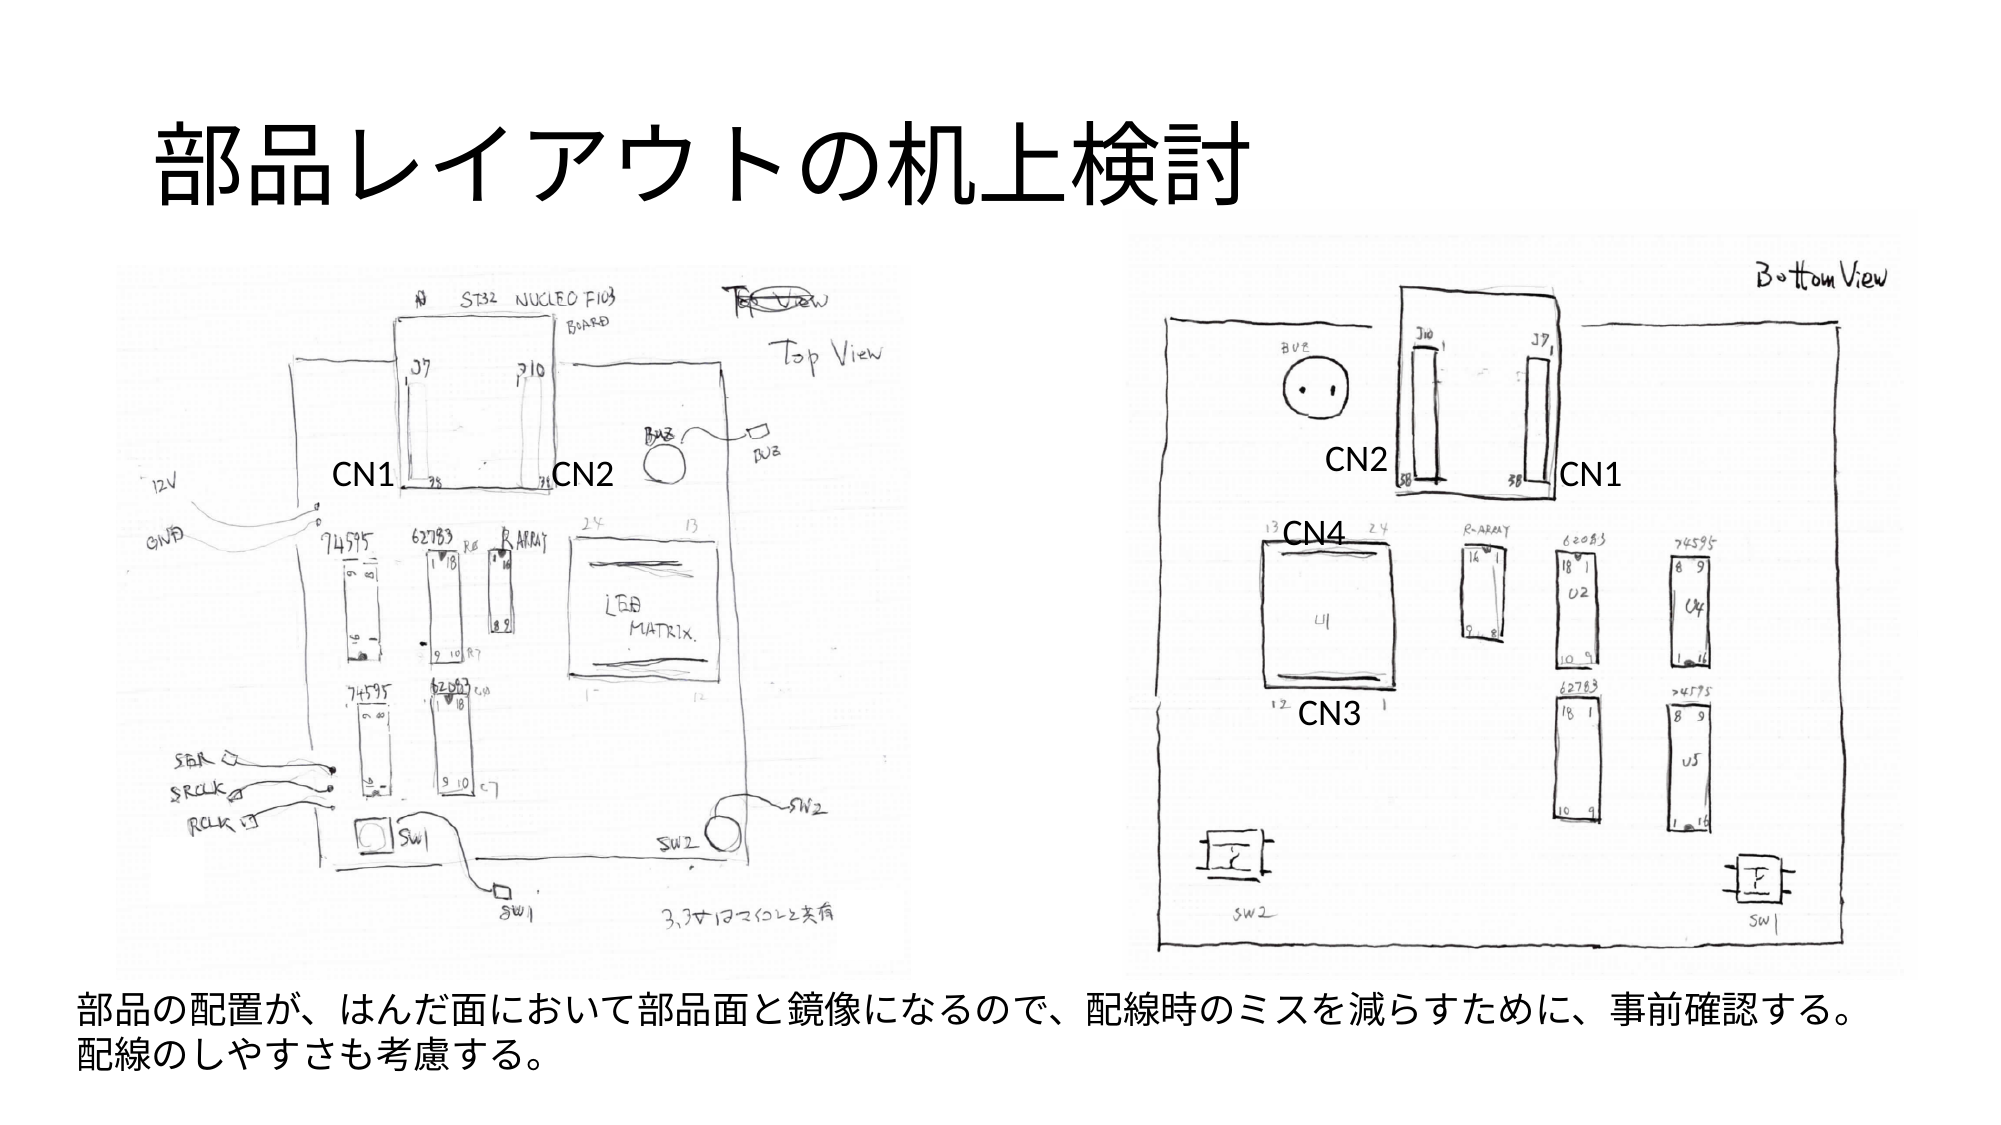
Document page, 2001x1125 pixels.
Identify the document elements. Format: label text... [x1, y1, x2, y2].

text_box 部品の配置が、はんだ面において部品面と鏡像になるので、配線時のミスを減らすために、事前確認する。 配線のしやすさも考慮する。 [61, 979, 1887, 1084]
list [116, 265, 911, 980]
picture [1122, 209, 1918, 980]
title 部品レイアウトの机上検討 [137, 59, 1863, 278]
